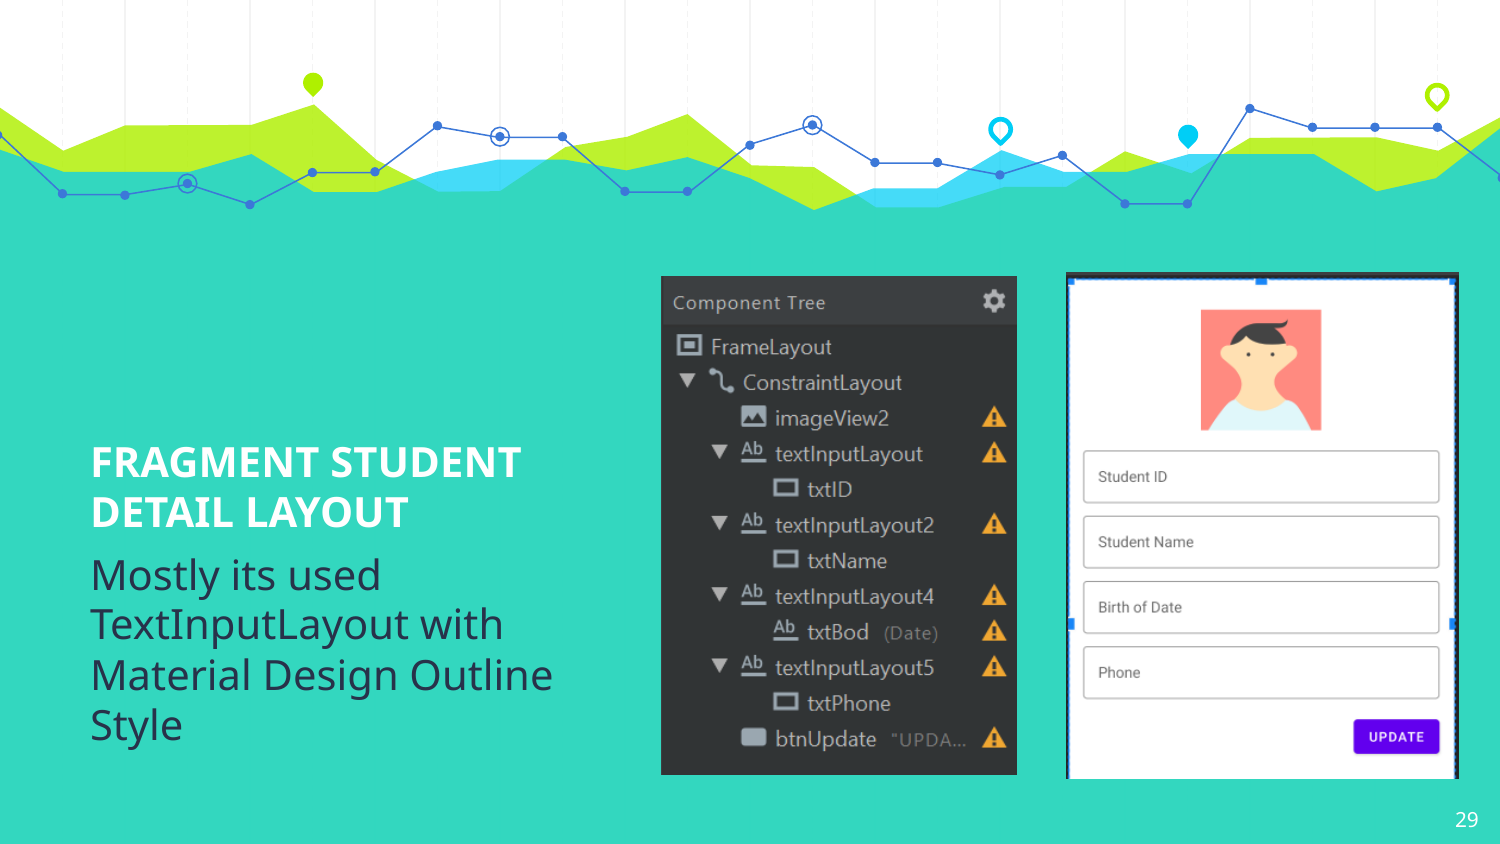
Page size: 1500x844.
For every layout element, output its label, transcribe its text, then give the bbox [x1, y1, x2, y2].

picture [1065, 271, 1459, 779]
list FRAGMENT STUDENT DETAIL LAYOUT Mostly its used TextInputLayout with Material Design Outline Style [75, 353, 656, 764]
picture [661, 276, 1017, 775]
slide_number 29 [1403, 791, 1494, 844]
